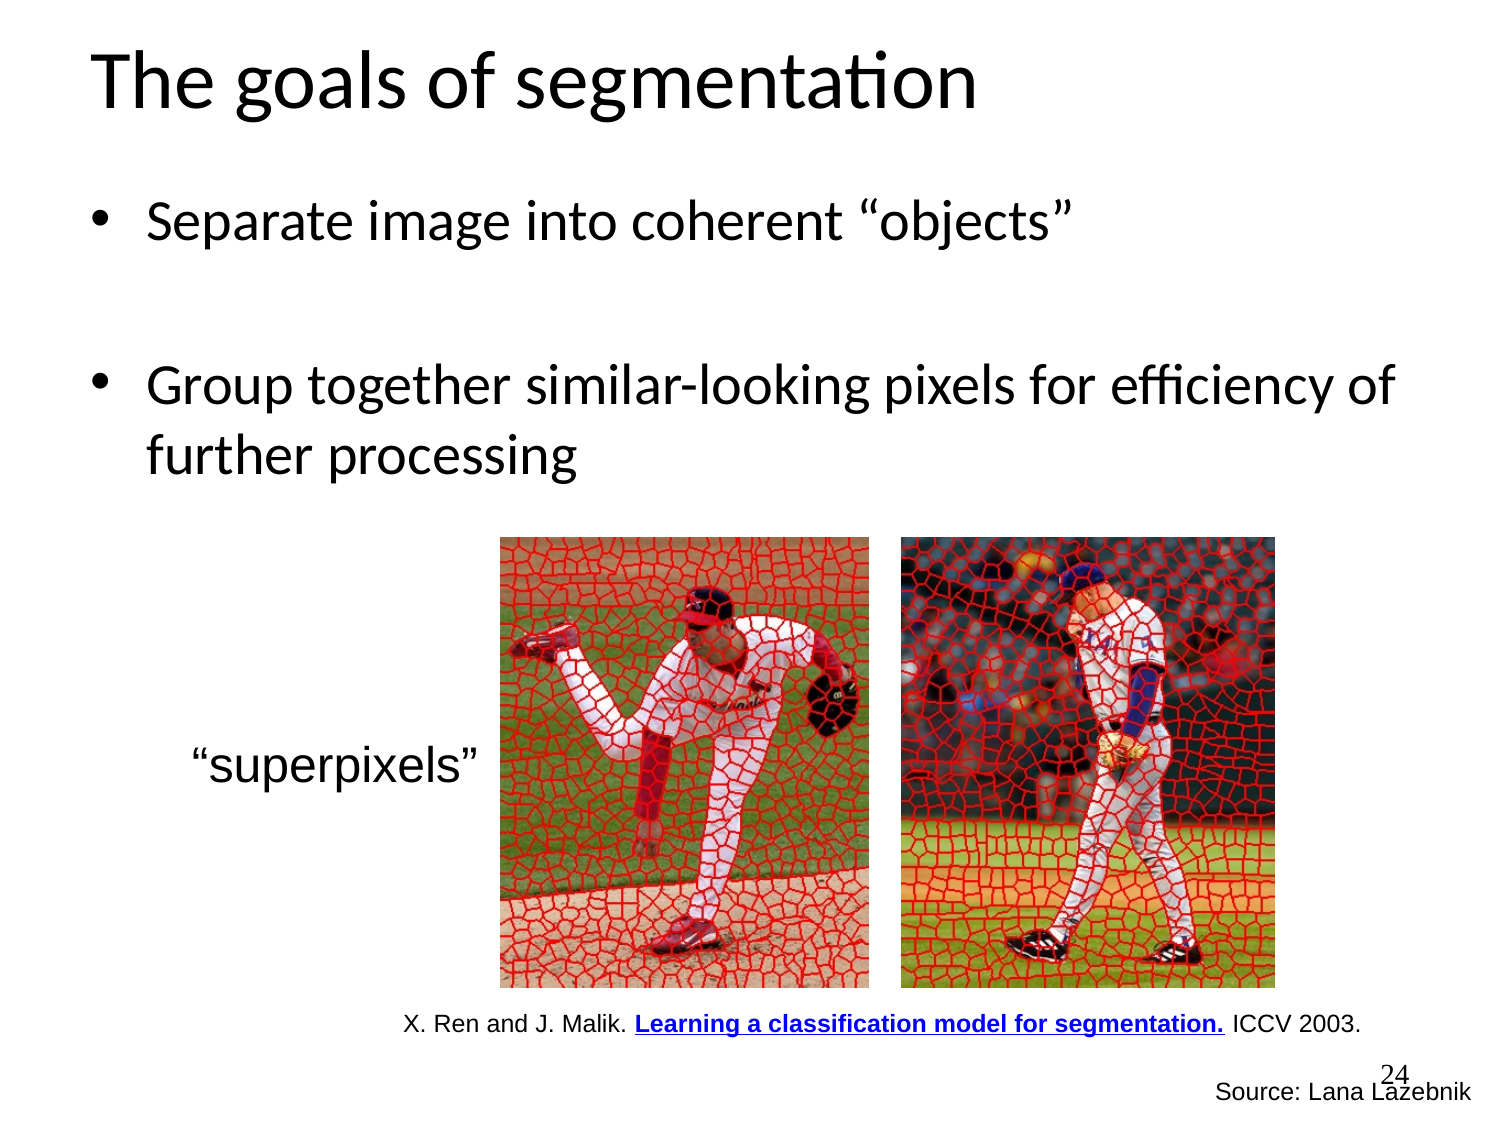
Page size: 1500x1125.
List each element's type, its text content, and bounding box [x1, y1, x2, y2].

text_box X. Ren and J. Malik. Learning a classification model for segmentation. ICCV 2003. [388, 1000, 1500, 1045]
list Separate image into coherent “objects” Group together similar-looking pixels for efficiency of further processing [74, 174, 1426, 1026]
text_box “superpixels” [177, 724, 493, 800]
slide_number 24 [1074, 1042, 1425, 1103]
title The goals of segmentation [74, 0, 1426, 151]
picture [901, 537, 1276, 988]
picture [500, 536, 869, 988]
text_box Source: Lana Lazebnik [1200, 1068, 1500, 1113]
